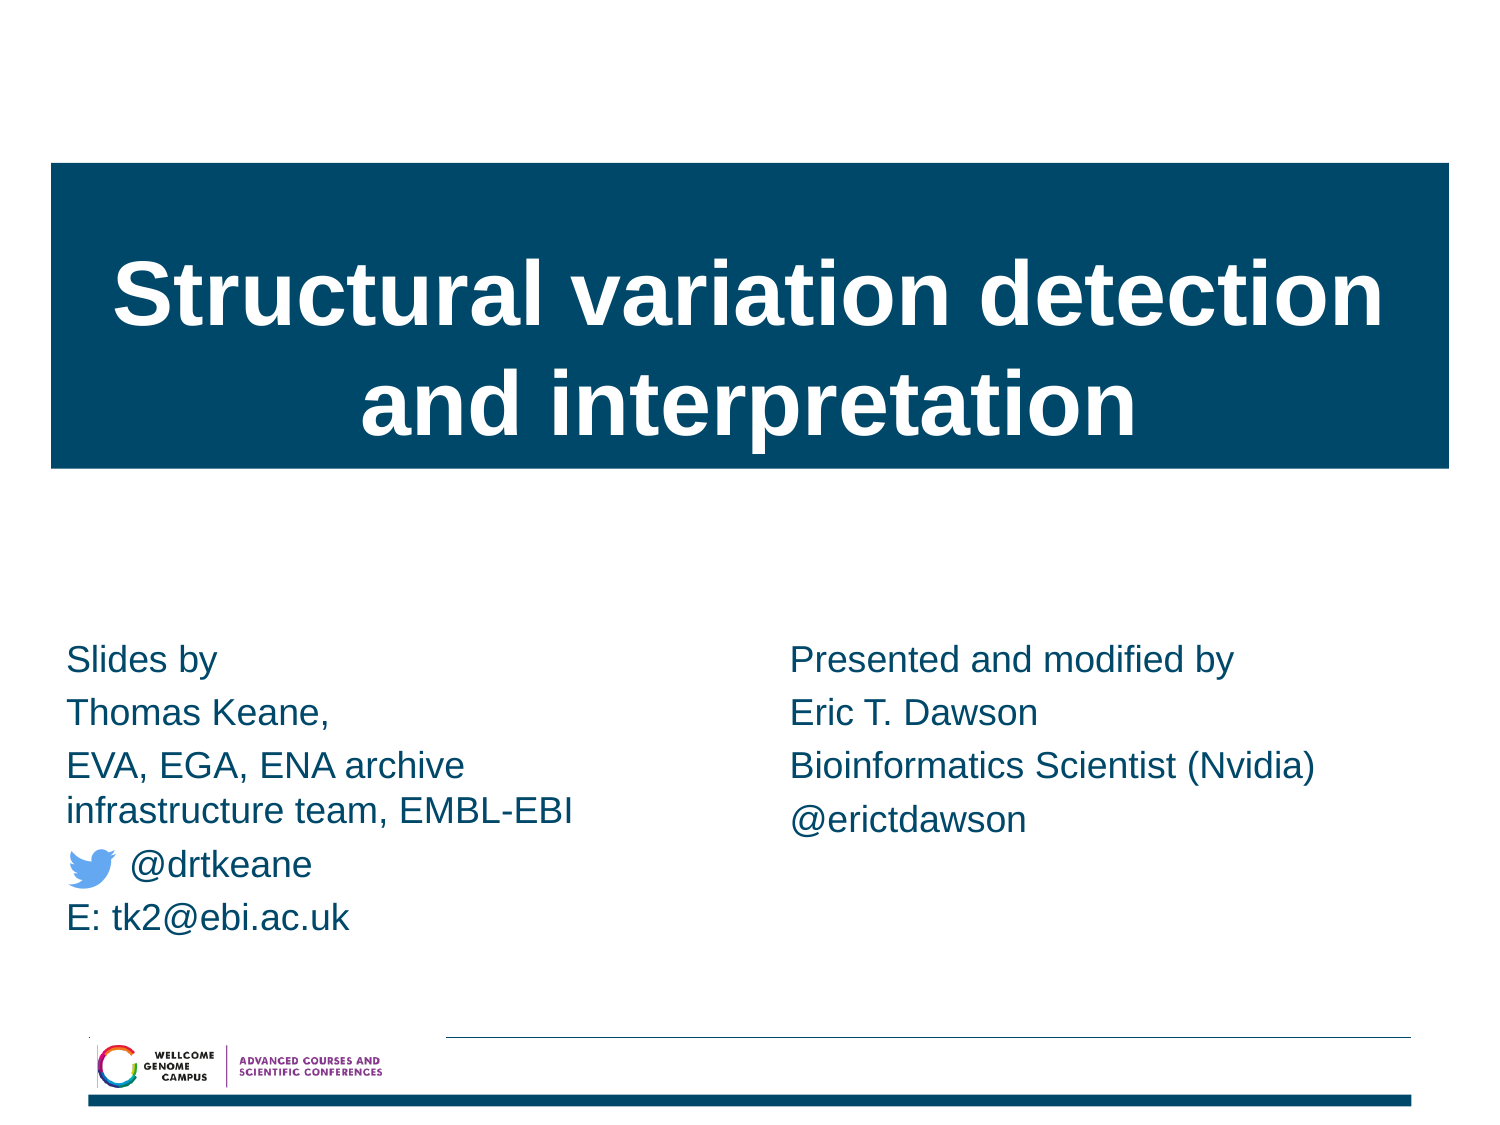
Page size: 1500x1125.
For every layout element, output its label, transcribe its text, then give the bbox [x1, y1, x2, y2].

text_box Presented and modified by Eric T. Dawson Bioinformatics Scientist (Nvidia) @erictdawson [774, 619, 1421, 987]
picture [62, 842, 123, 895]
picture [90, 1037, 446, 1092]
subtitle Slides by Thomas Keane, EVA, EGA, ENA archive infrastructure team, EMBL-EBI @drtkeane E: tk2@ebi.ac.uk [51, 619, 697, 988]
title Structural variation detection and interpretation [51, 162, 1449, 469]
